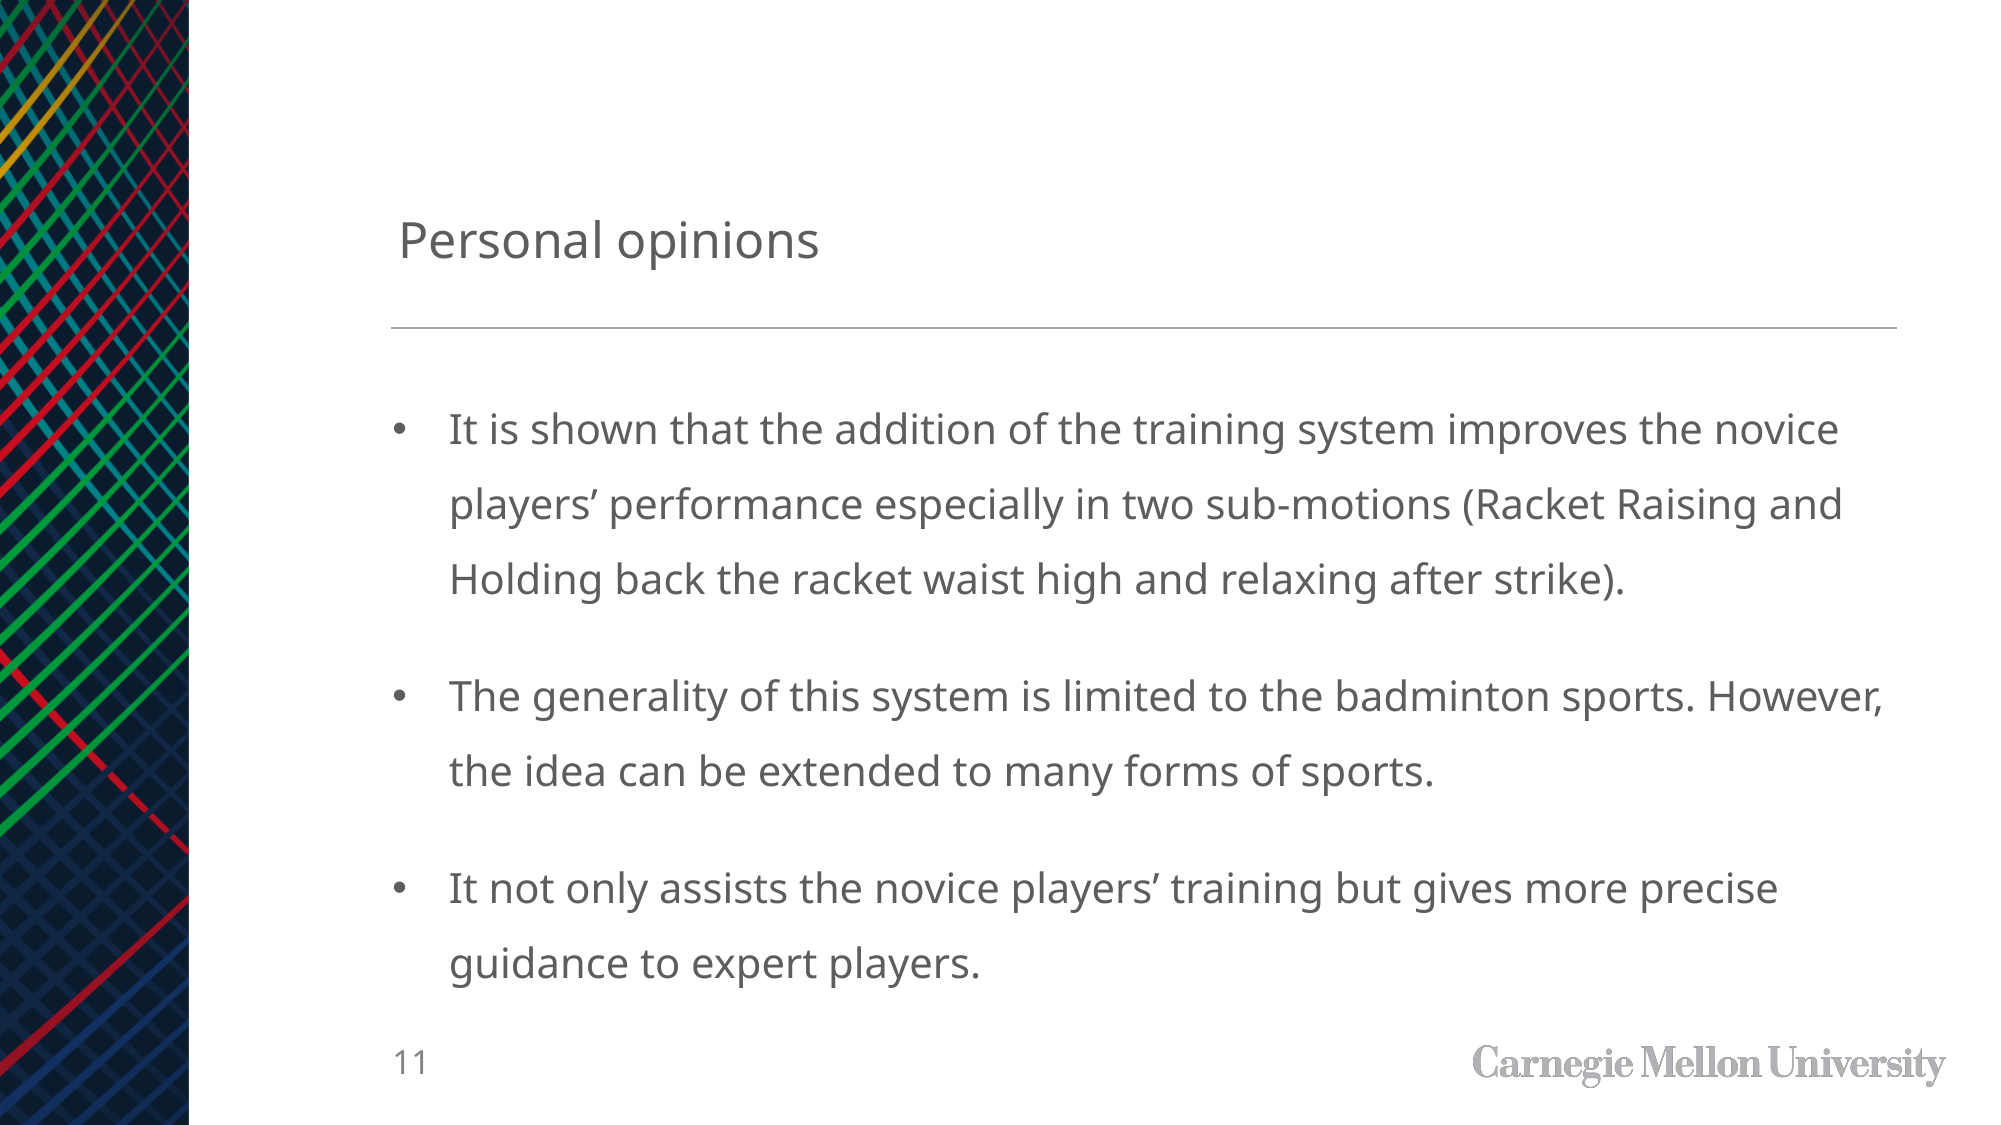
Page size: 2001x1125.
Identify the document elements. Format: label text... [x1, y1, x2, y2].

list Personal opinions [390, 189, 1961, 297]
list It is shown that the addition of the training system improves the novice players’ performance especially in two sub-motions (Racket Raising and Holding back the racket waist high and relaxing after strike). The generality of this system is limited to the badminton sports. However, the idea can be extended to many forms of sports. It not only assists the novice players’ training but gives more precise guidance to expert players. [384, 370, 1897, 936]
picture [1473, 1045, 1946, 1088]
slide_number 11 [384, 1035, 443, 1093]
picture [0, 0, 188, 1125]
